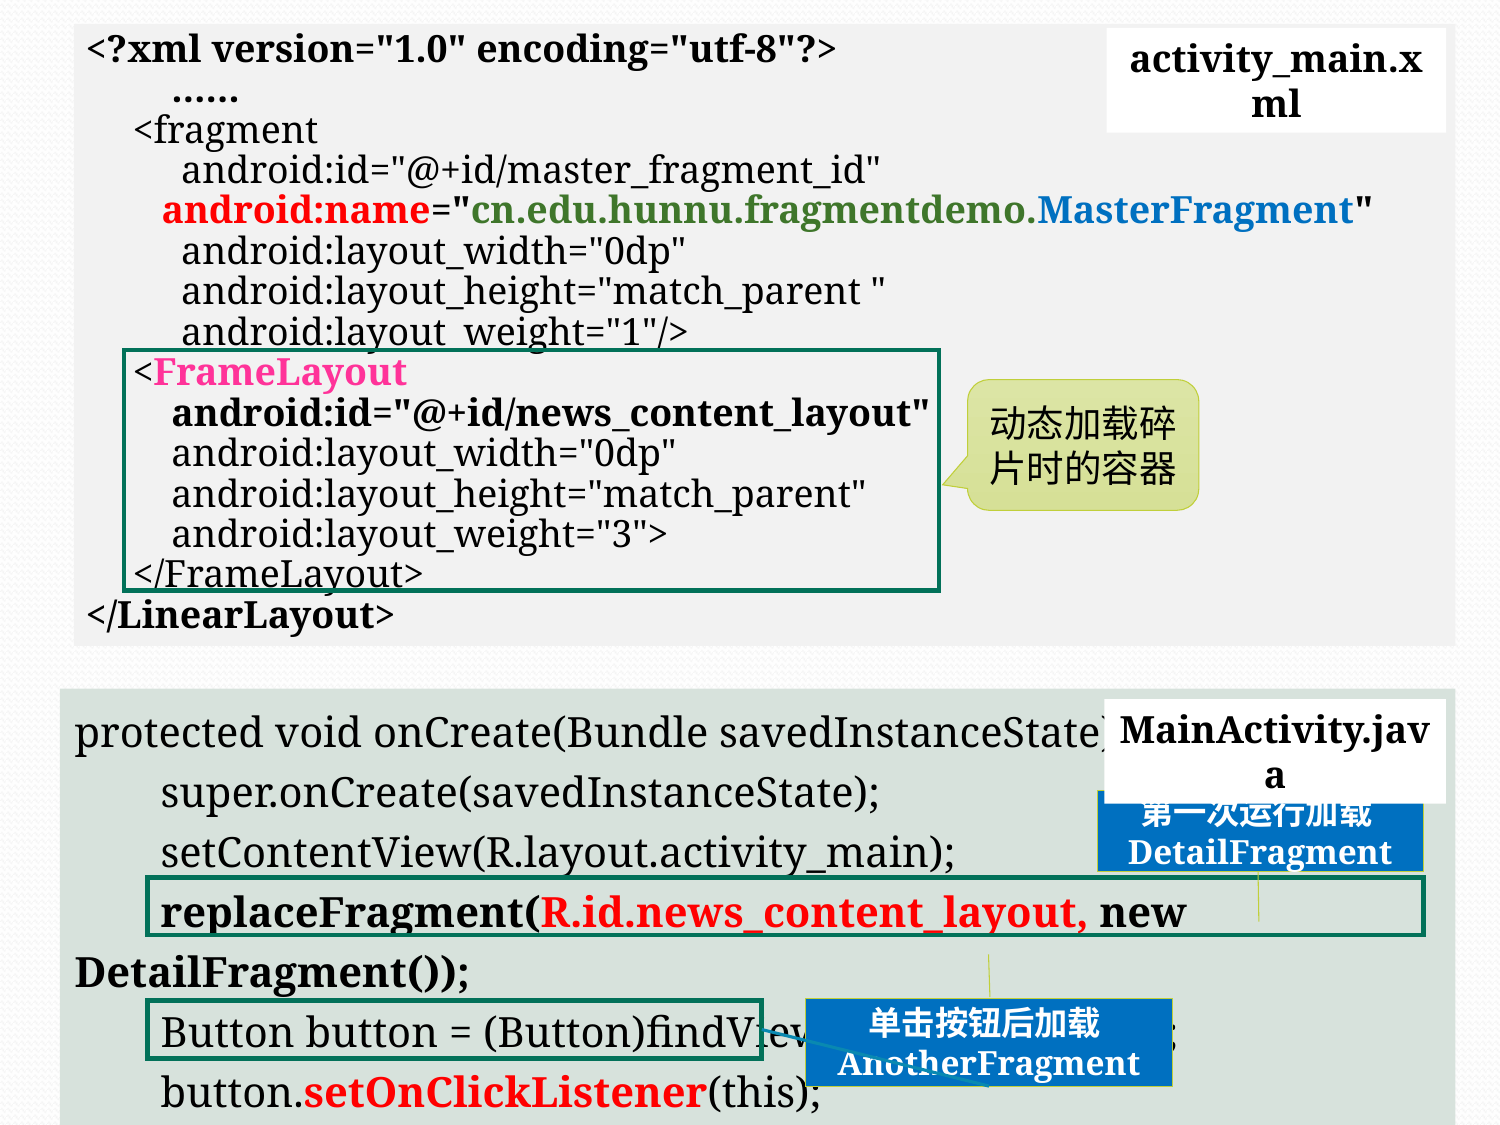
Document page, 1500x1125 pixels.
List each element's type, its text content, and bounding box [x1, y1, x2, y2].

text_box protected void onCreate(Bundle savedInstanceState) { super.onCreate(savedInstanceState); setContentView(R.layout.activity_main); replaceFragment(R.id.news_content_layout, new DetailFragment()); Button button = (Button)findViewById(R.id.button); button.setOnClickListener(this); } [59, 688, 1456, 1125]
text_box [147, 877, 1424, 936]
text_box 动态加载碎片时的容器 [941, 379, 1200, 511]
list <?xml version="1.0" encoding="utf-8"?> …… <fragment android:id="@+id/master_fragment_id" android:name="cn.edu.hunnu.fragmentdemo.MasterFragment" android:layout_width="0dp" android:layout_height="match_parent " android:layout_weight="1"/> <FrameLayout android:id="@+id/news_content_layout" android:layout_width="0dp" android:layout_height="match_parent" android:layout_weight="3"> </FrameLayout> </LinearLayout> [73, 23, 1456, 646]
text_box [761, 1029, 806, 1043]
text_box 单击按钮后加载AnotherFragment [805, 954, 1173, 1087]
text_box [123, 349, 939, 591]
text_box MainActivity.java [1104, 699, 1446, 804]
text_box [147, 1000, 762, 1059]
text_box activity_main.xml [1106, 27, 1447, 133]
text_box 第一次运行加载DetailFragment [1097, 790, 1424, 922]
